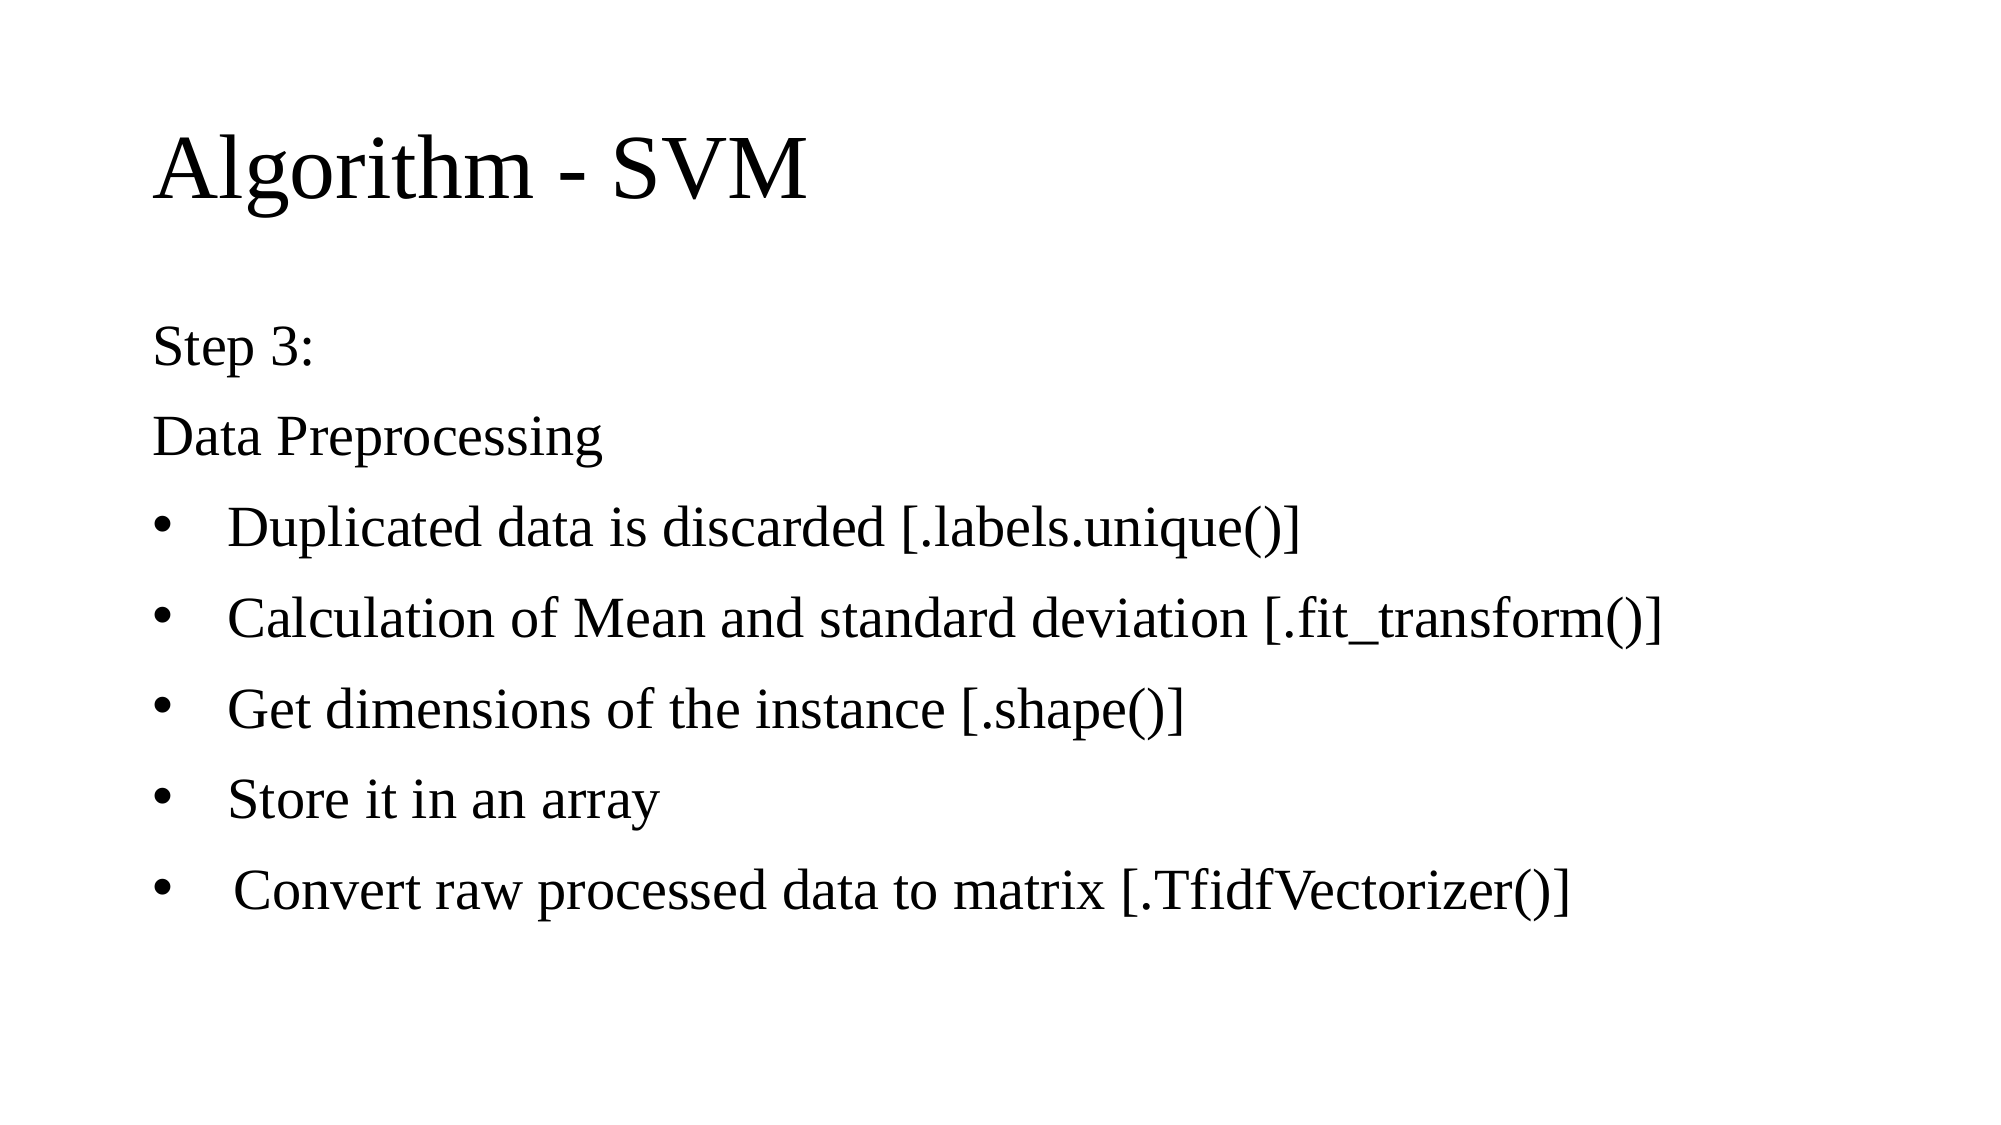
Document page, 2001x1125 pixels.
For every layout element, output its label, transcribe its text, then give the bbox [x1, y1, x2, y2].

list Step 3: Data Preprocessing Duplicated data is discarded [.labels.unique()] Calculation of Mean and standard deviation [.fit_transform()] Get dimensions of the instance [.shape()] Store it in an array Convert raw processed data to matrix [.TfidfVectorizer()] [137, 299, 1863, 1014]
title Algorithm - SVM [137, 59, 1863, 278]
